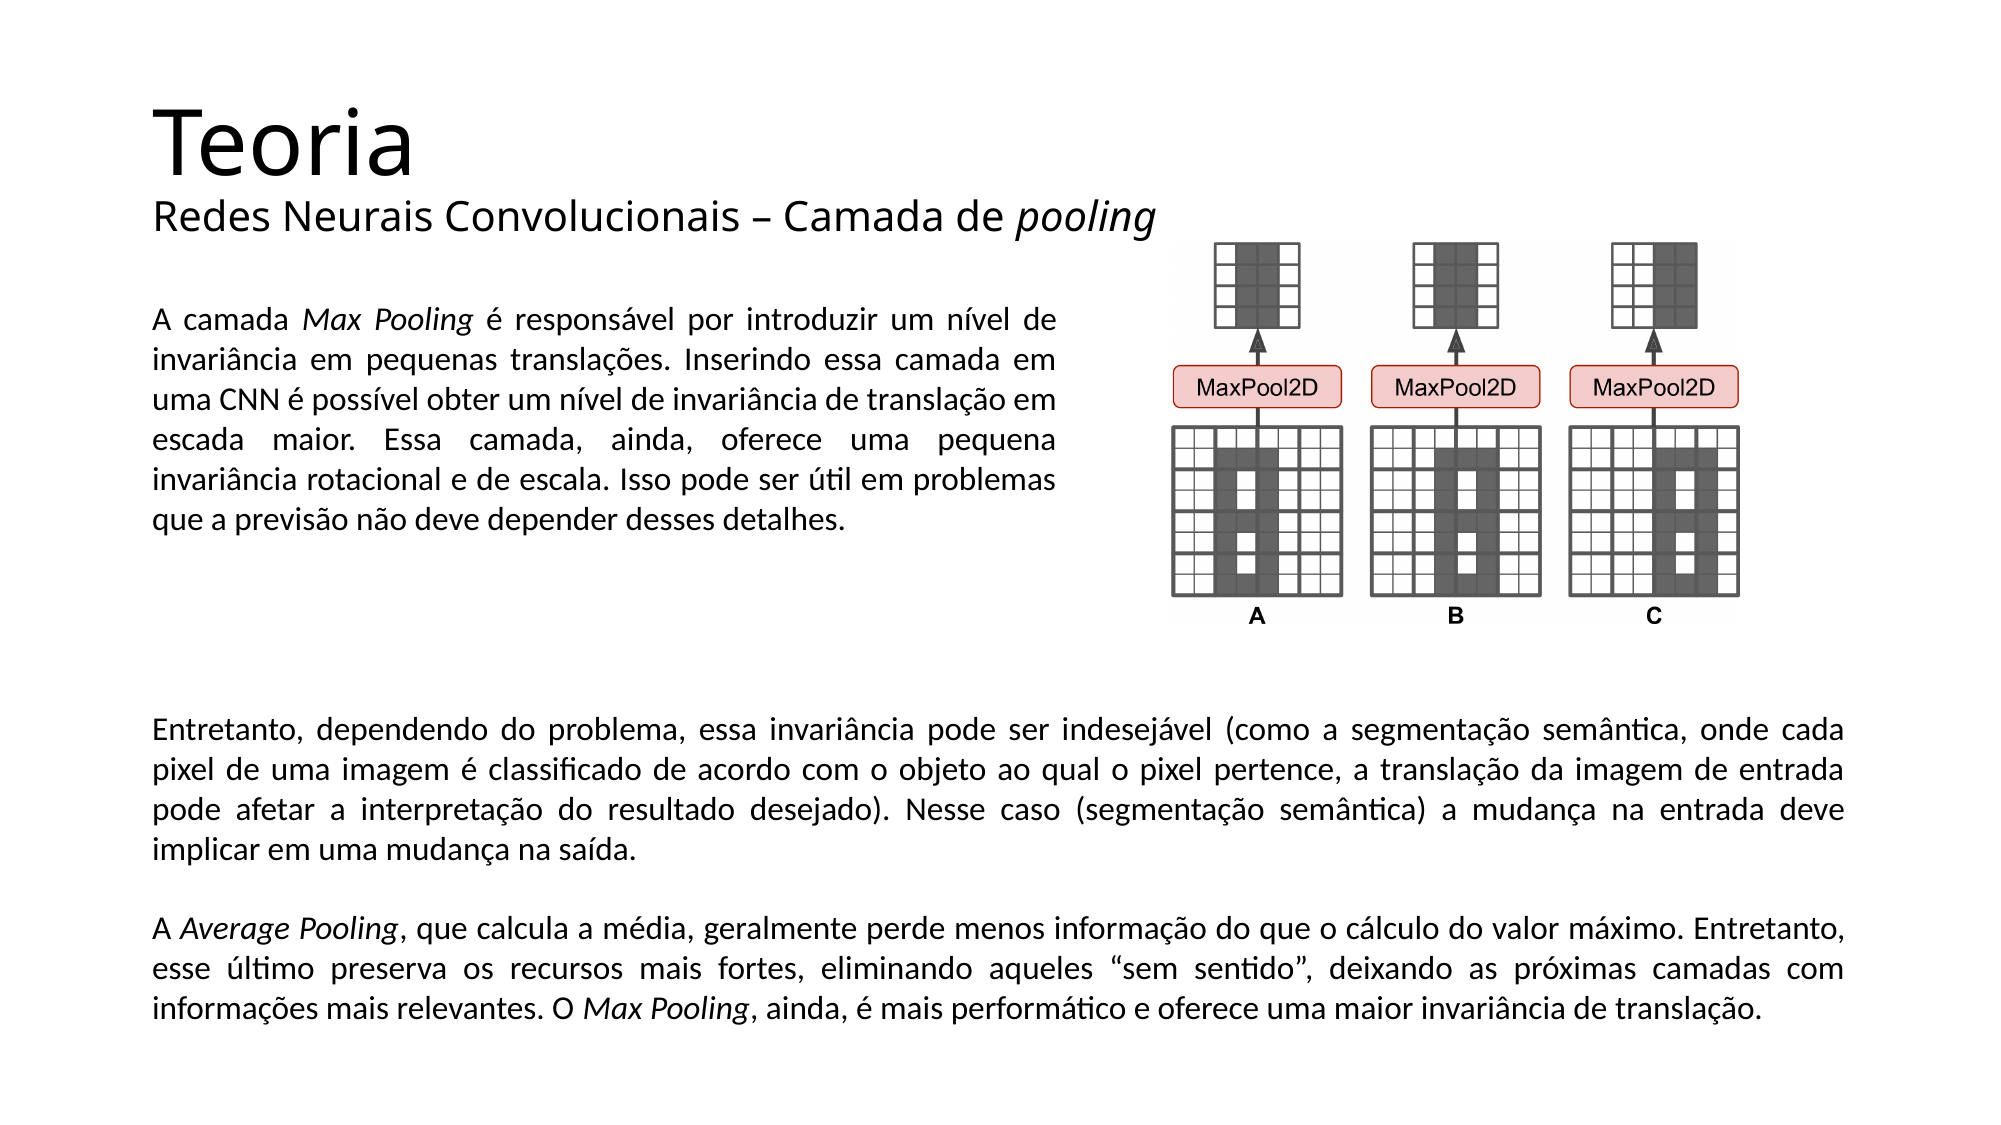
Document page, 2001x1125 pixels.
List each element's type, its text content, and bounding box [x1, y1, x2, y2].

text_box A camada Max Pooling é responsável por introduzir um nível de invariância em pequenas translações. Inserindo essa camada em uma CNN é possível obter um nível de invariância de translação em escada maior. Essa camada, ainda, oferece uma pequena invariância rotacional e de escala. Isso pode ser útil em problemas que a previsão não deve depender desses detalhes. [137, 290, 1073, 545]
text_box Entretanto, dependendo do problema, essa invariância pode ser indesejável (como a segmentação semântica, onde cada pixel de uma imagem é classificado de acordo com o objeto ao qual o pixel pertence, a translação da imagem de entrada pode afetar a interpretação do resultado desejado). Nesse caso (segmentação semântica) a mudança na entrada deve implicar em uma mudança na saída. A Average Pooling, que calcula a média, geralmente perde menos informação do que o cálculo do valor máximo. Entretanto, esse último preserva os recursos mais fortes, eliminando aqueles “sem sentido”, deixando as próximas camadas com informações mais relevantes. O Max Pooling, ainda, é mais performático e oferece uma maior invariância de translação. [137, 699, 1863, 1034]
picture [1171, 242, 1740, 624]
title Teoria Redes Neurais Convolucionais – Camada de pooling [137, 59, 1863, 278]
